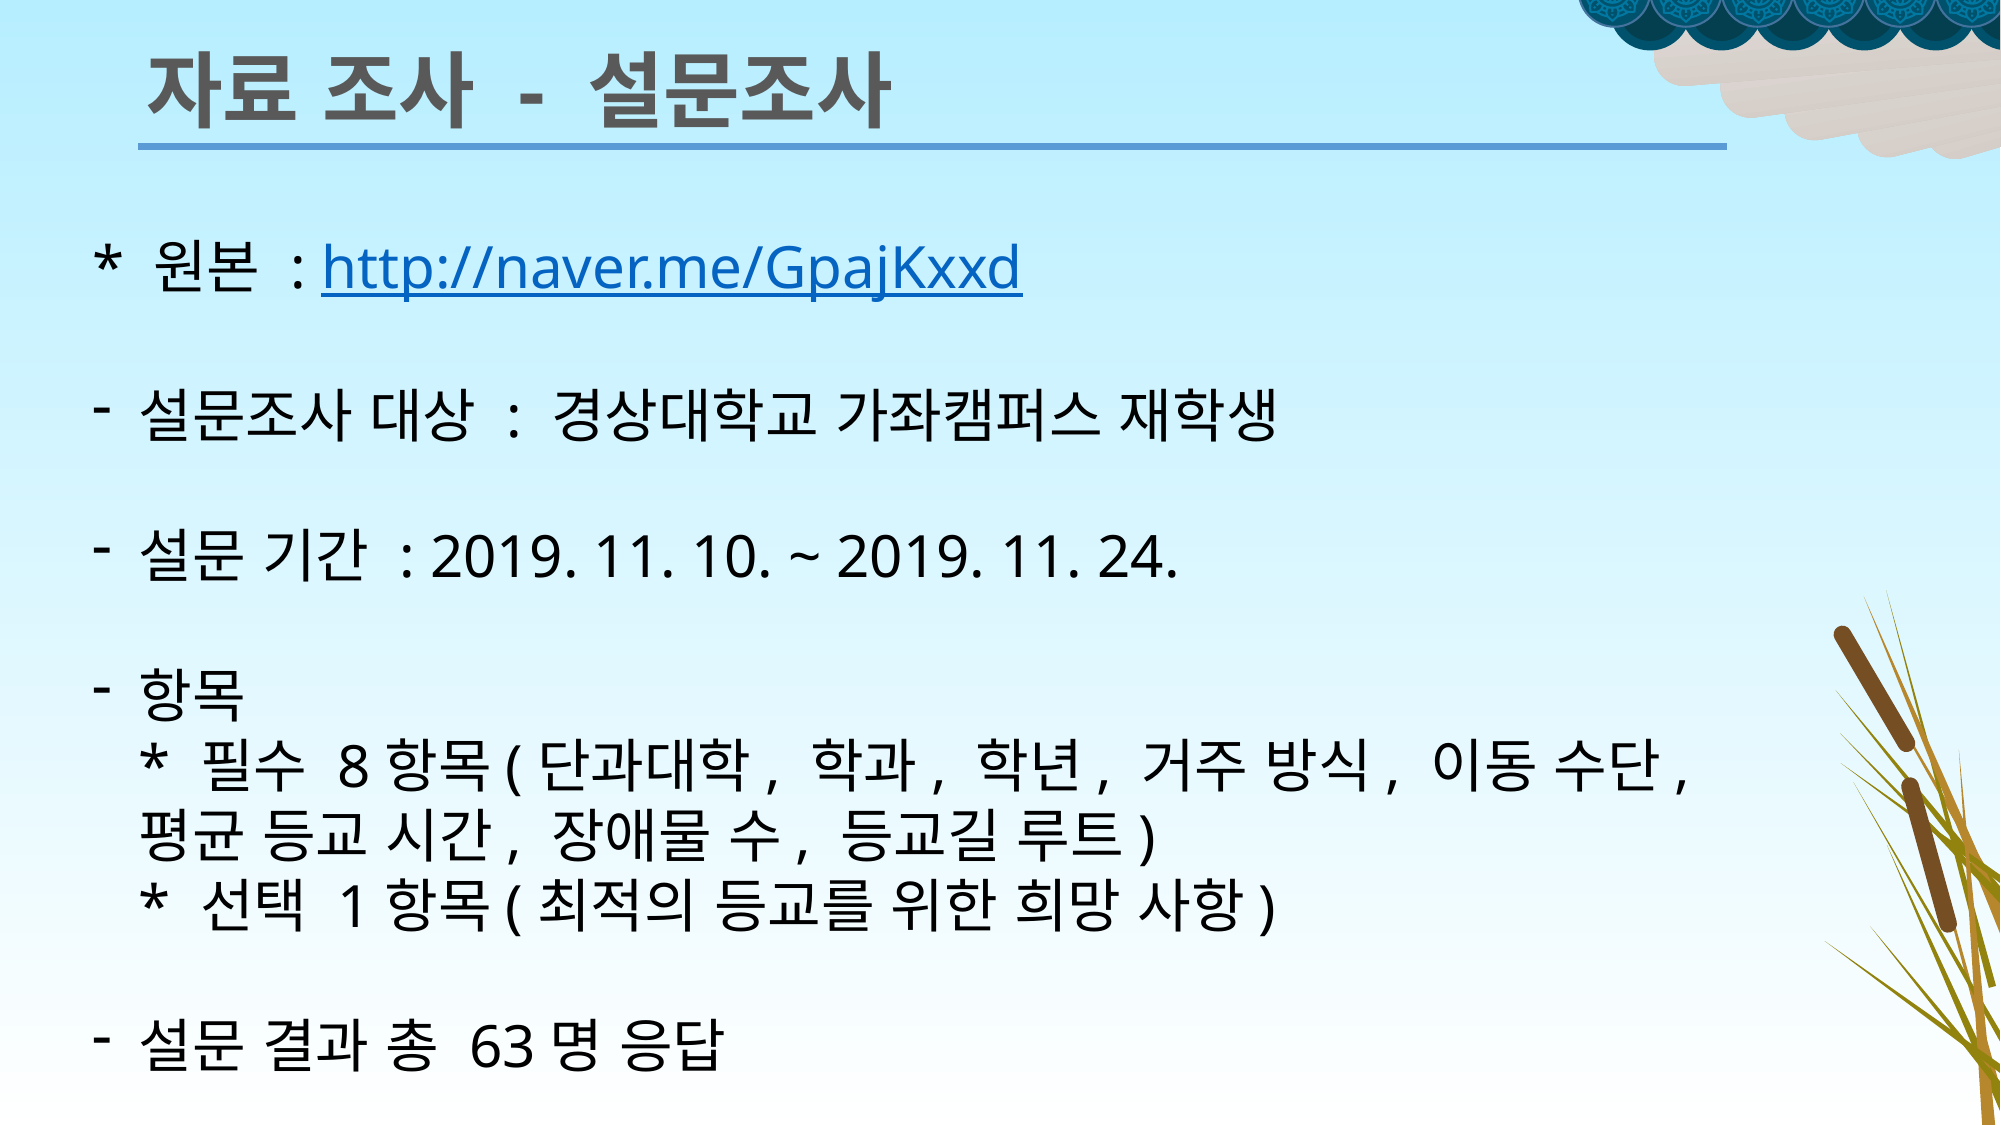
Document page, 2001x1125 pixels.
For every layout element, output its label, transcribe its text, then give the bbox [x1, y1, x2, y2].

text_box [1578, 0, 2000, 151]
text_box 자료 조사 - 설문조사 [131, 30, 1132, 146]
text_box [1734, 580, 2000, 1125]
text_box * 원본 : http://naver.me/GpajKxxd 설문조사 대상 : 경상대학교 가좌캠퍼스 재학생 설문 기간 : 2019. 11. 10. ~ 2019. 11. 24. 항목 * 필수 8항목(단과대학, 학과, 학년, 거주 방식, 이동 수단, 평균 등교 시간, 장애물 수, 등교길 루트) * 선택 1항목(최적의 등교를 위한 희망 사항) 설문 결과 총 63명 응답 [77, 222, 1785, 1087]
